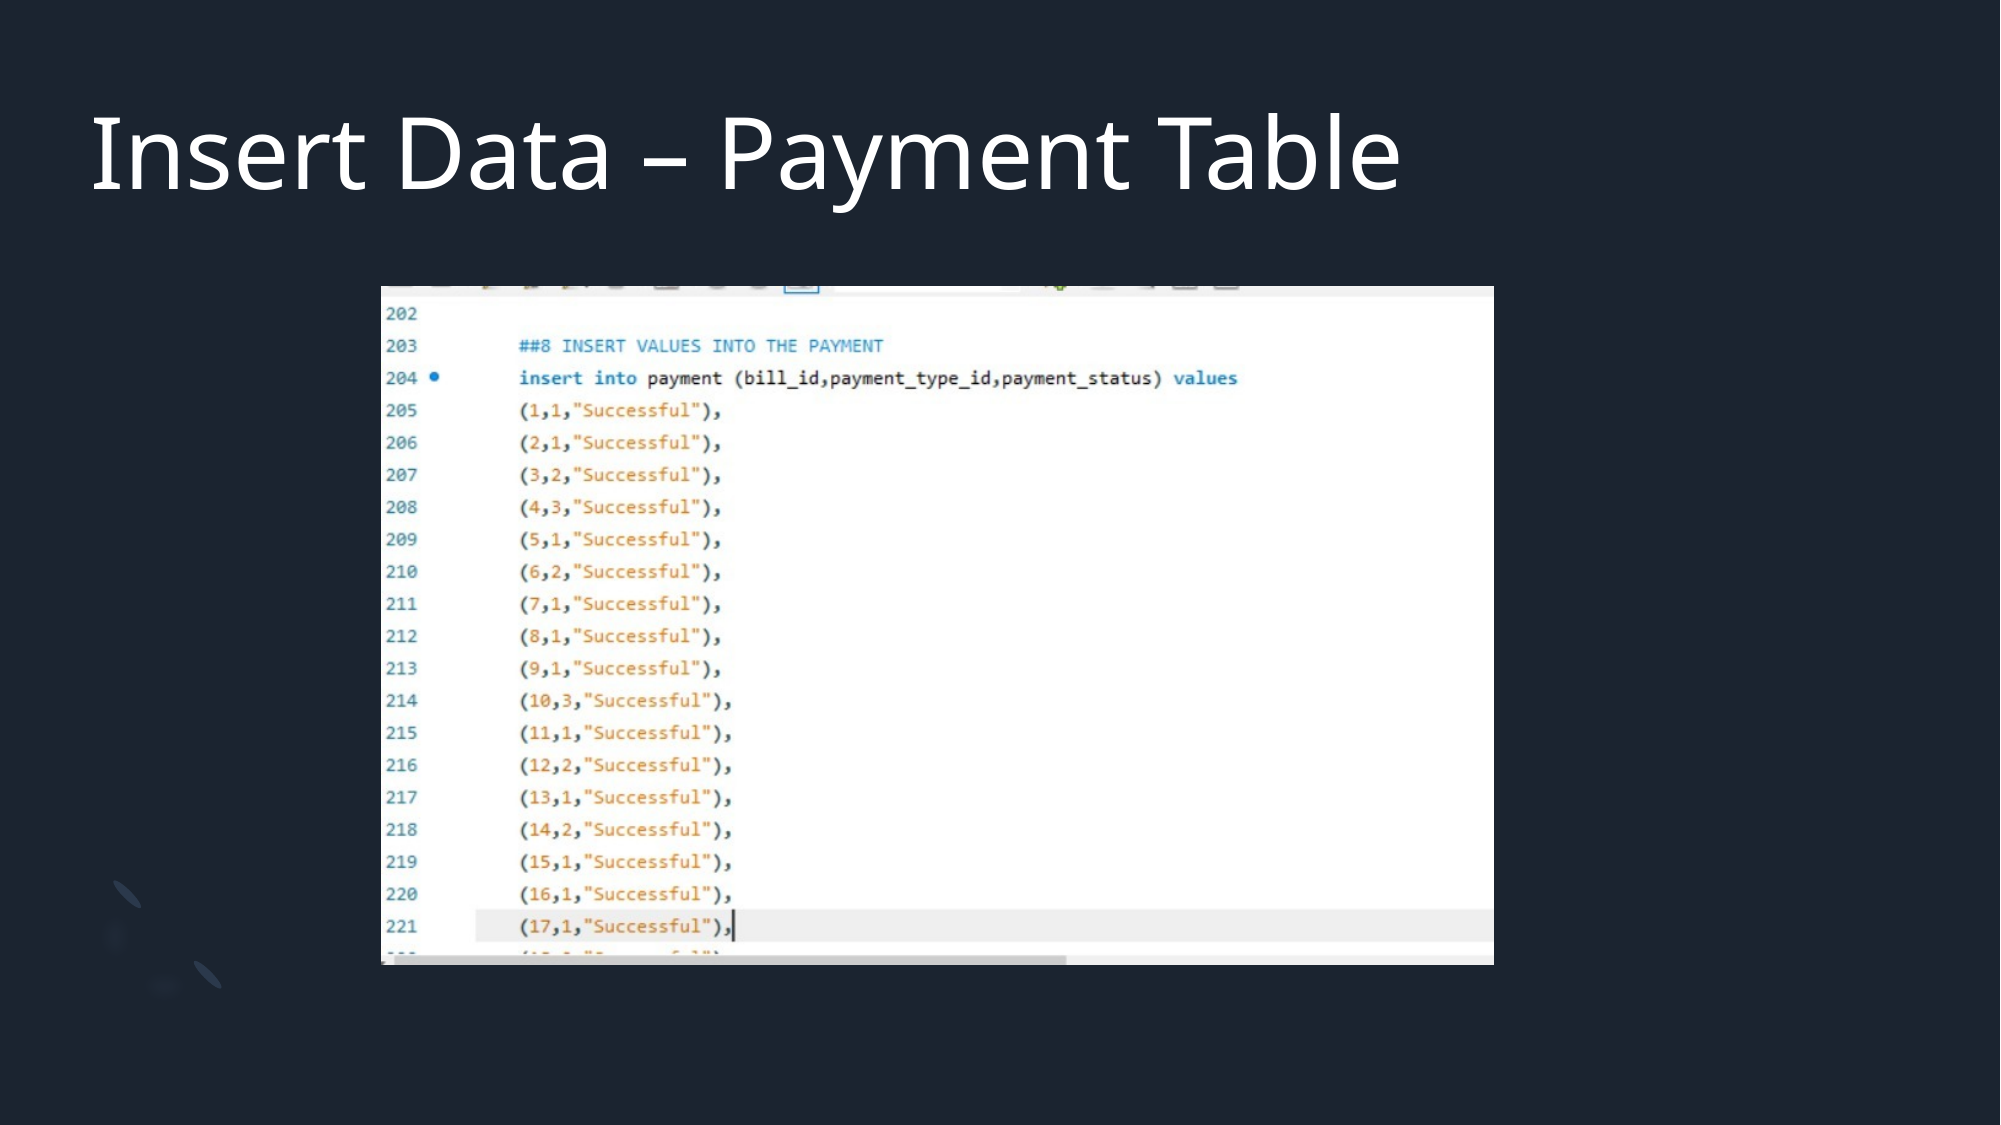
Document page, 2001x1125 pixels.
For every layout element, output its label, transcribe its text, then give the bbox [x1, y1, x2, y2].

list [381, 286, 1494, 965]
title Insert Data – Payment Table [90, 90, 1910, 309]
